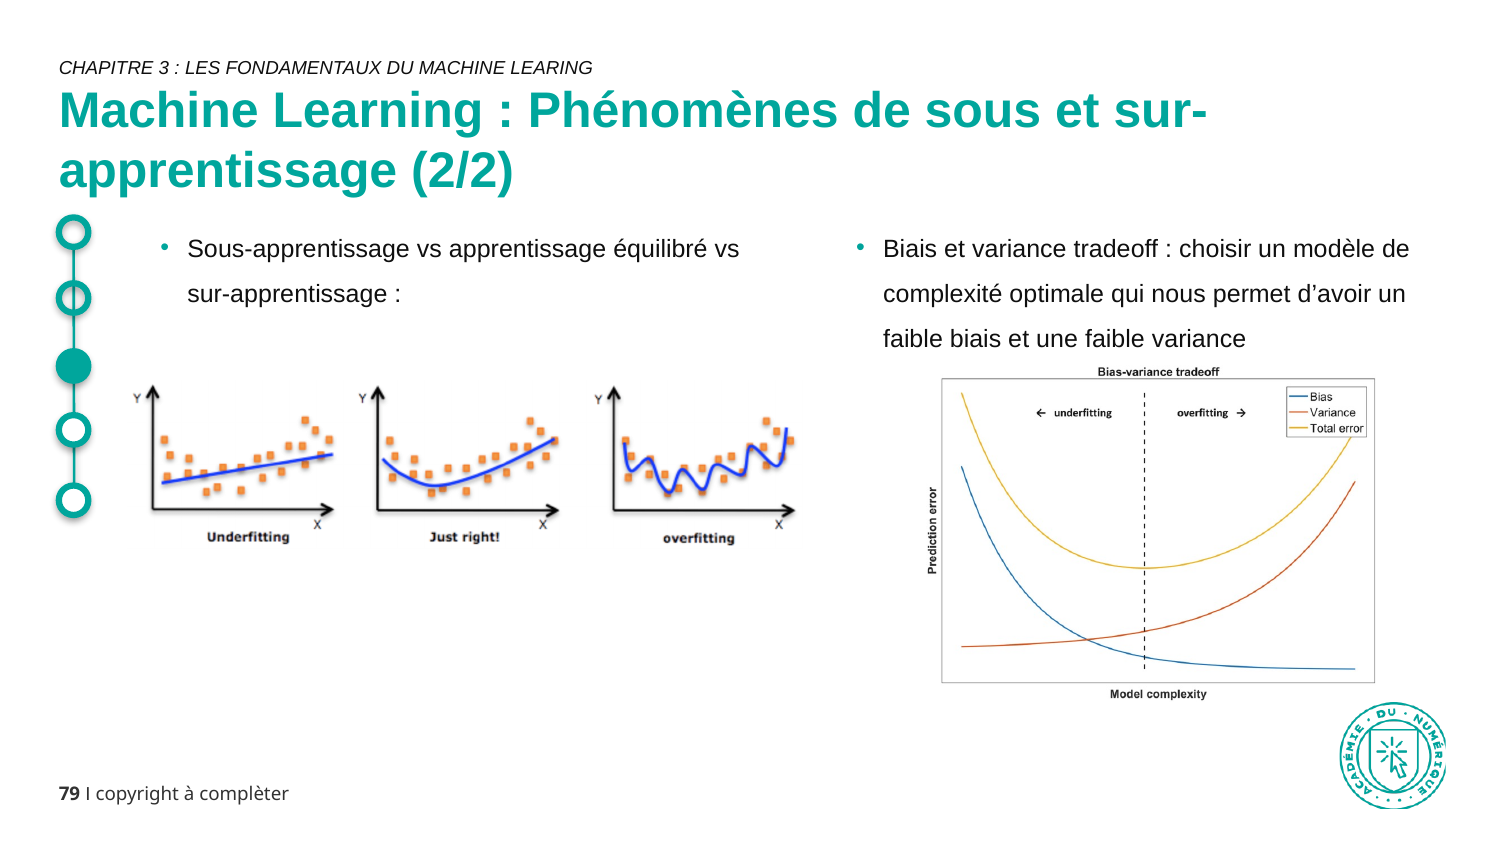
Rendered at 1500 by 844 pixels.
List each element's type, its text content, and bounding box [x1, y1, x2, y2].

text_box Machine Learning : Phénomènes de sous et sur-apprentissage (2/2) [58, 77, 1446, 155]
text_box CHAPITRE 3 : LES FONDAMENTAUX DU MACHINE LEARING [58, 55, 650, 77]
picture [127, 380, 804, 549]
text_box Biais et variance tradeoff : choisir un modèle de complexité optimale qui nous permet d’avoir un faible biais et une faible variance [856, 217, 1446, 453]
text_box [58, 217, 89, 516]
text_box Sous-apprentissage vs apprentissage équilibré vs sur-apprentissage : [160, 217, 750, 379]
picture [926, 365, 1376, 702]
